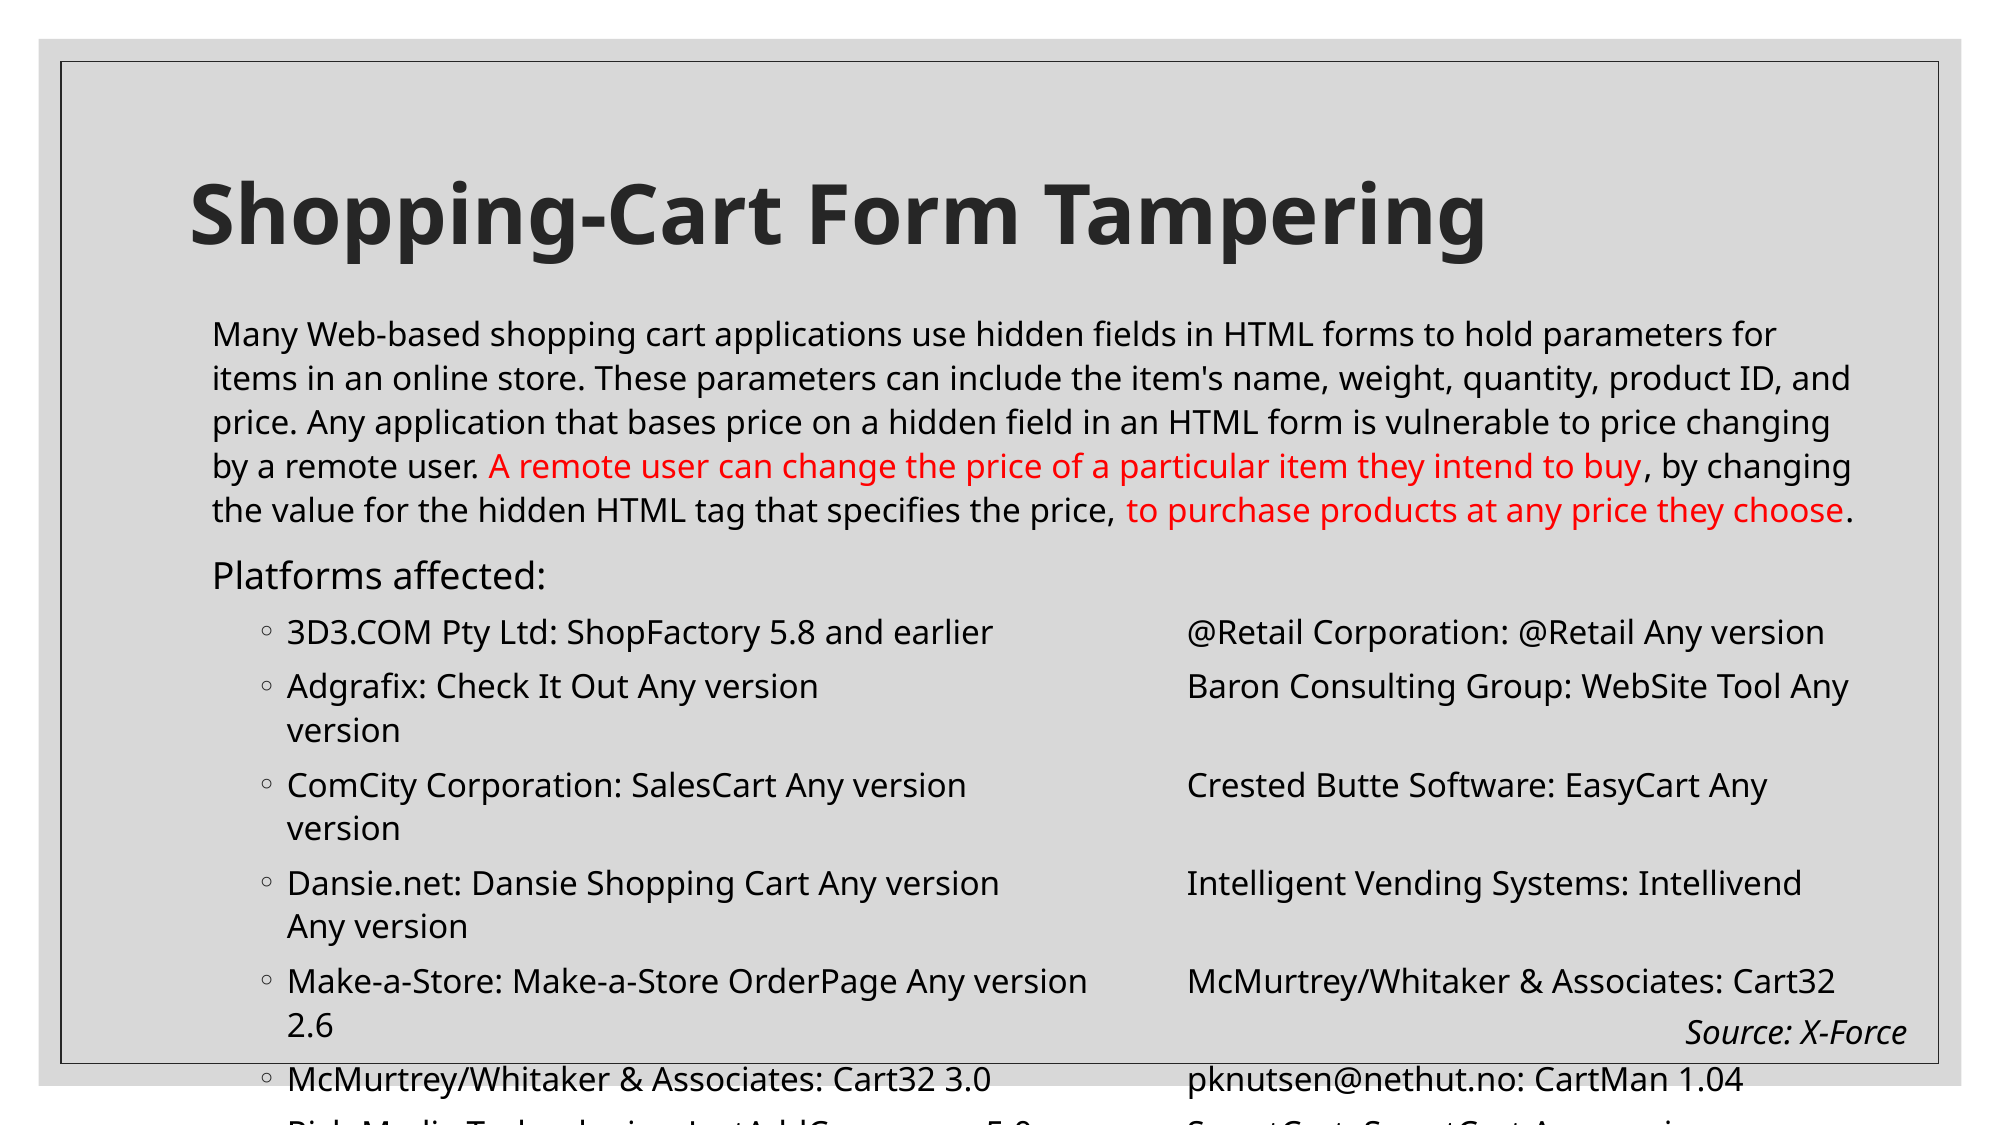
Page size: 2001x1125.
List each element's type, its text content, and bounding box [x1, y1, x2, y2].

title Shopping-Cart Form Tampering [174, 105, 1825, 331]
text_box Source: X-Force [1670, 1004, 1923, 1060]
list Many Web-based shopping cart applications use hidden fields in HTML forms to hold parameters for items in an online store. These parameters can include the item's name, weight, quantity, product ID, and price. Any application that bases price on a hidden field in an HTML form is vulnerable to price changing by a remote user. A remote user can change the price of a particular item they intend to buy, by changing the value for the hidden HTML tag that specifies the price, to purchase products at any price they choose. Platforms affected: 3D3.COM Pty Ltd: ShopFactory 5.8 and earlier @Retail Corporation: @Retail Any version Adgrafix: Check It Out Any version Baron Consulting Group: WebSite Tool Any version ComCity Corporation: SalesCart Any version Crested Butte Software: EasyCart Any version Dansie.net: Dansie Shopping Cart Any version Intelligent Vending Systems: Intellivend Any version Make-a-Store: Make-a-Store OrderPage Any version McMurtrey/Whitaker & Associates: Cart32 2.6 McMurtrey/Whitaker & Associates: Cart32 3.0 pknutsen@nethut.no: CartMan 1.04 Rich Media Technologies: JustAddCommerce 5.0 SmartCart: SmartCart Any version Web Express: Shoptron 1.2 [196, 301, 1881, 1044]
